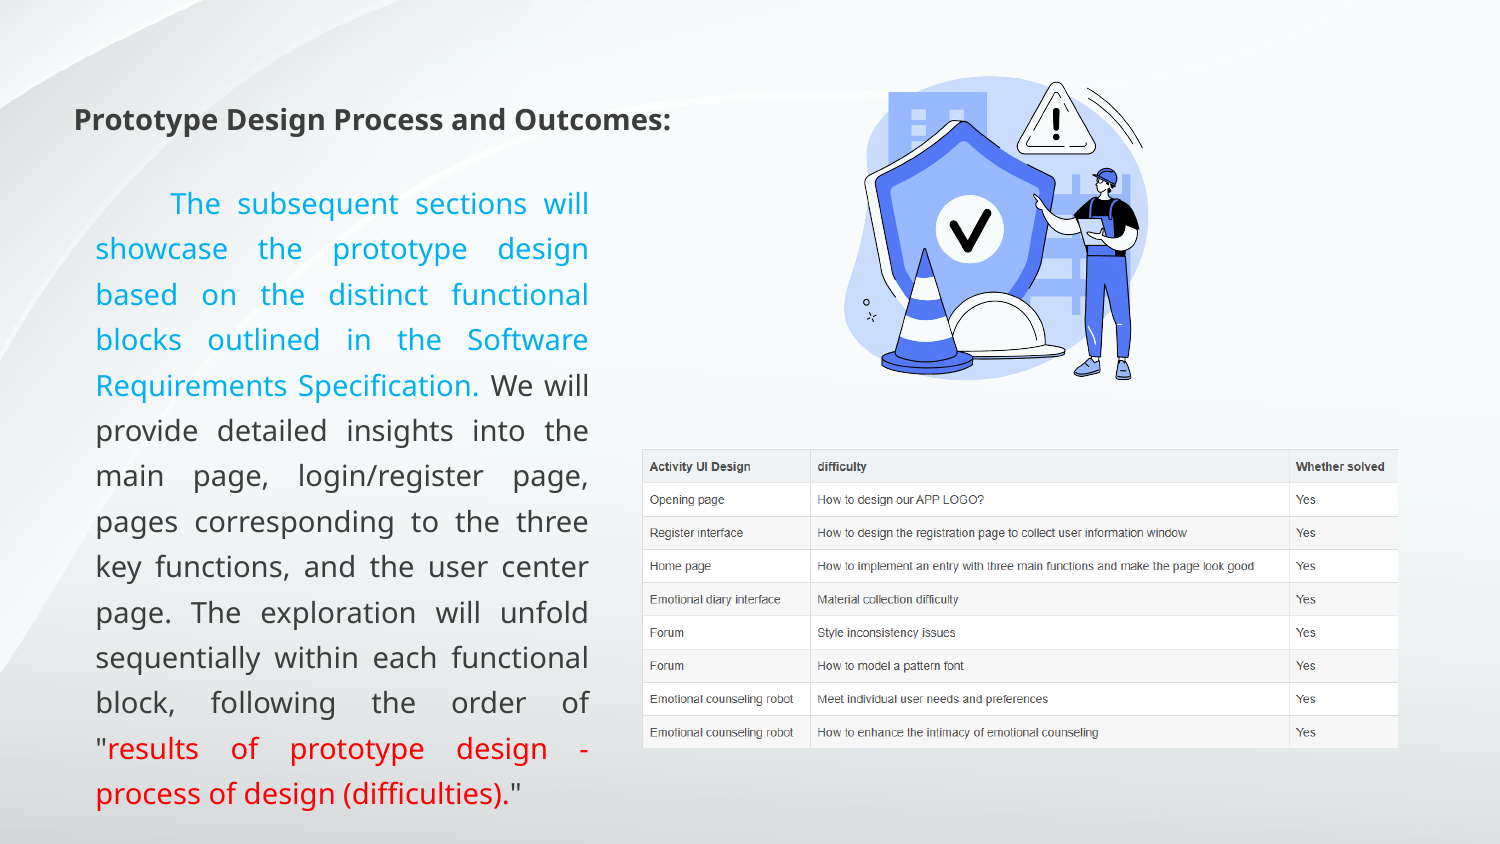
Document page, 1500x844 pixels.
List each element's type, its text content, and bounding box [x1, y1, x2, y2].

picture [0, 0, 1500, 844]
text_box The subsequent sections will showcase the prototype design based on the distinct functional blocks outlined in the Software Requirements Specification. We will provide detailed insights into the main page, login/register page, pages corresponding to the three key functions, and the user center page. The exploration will unfold sequentially within each functional block, following the order of "results of prototype design - process of design (difficulties)." [80, 619, 605, 818]
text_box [0, 83, 1055, 619]
